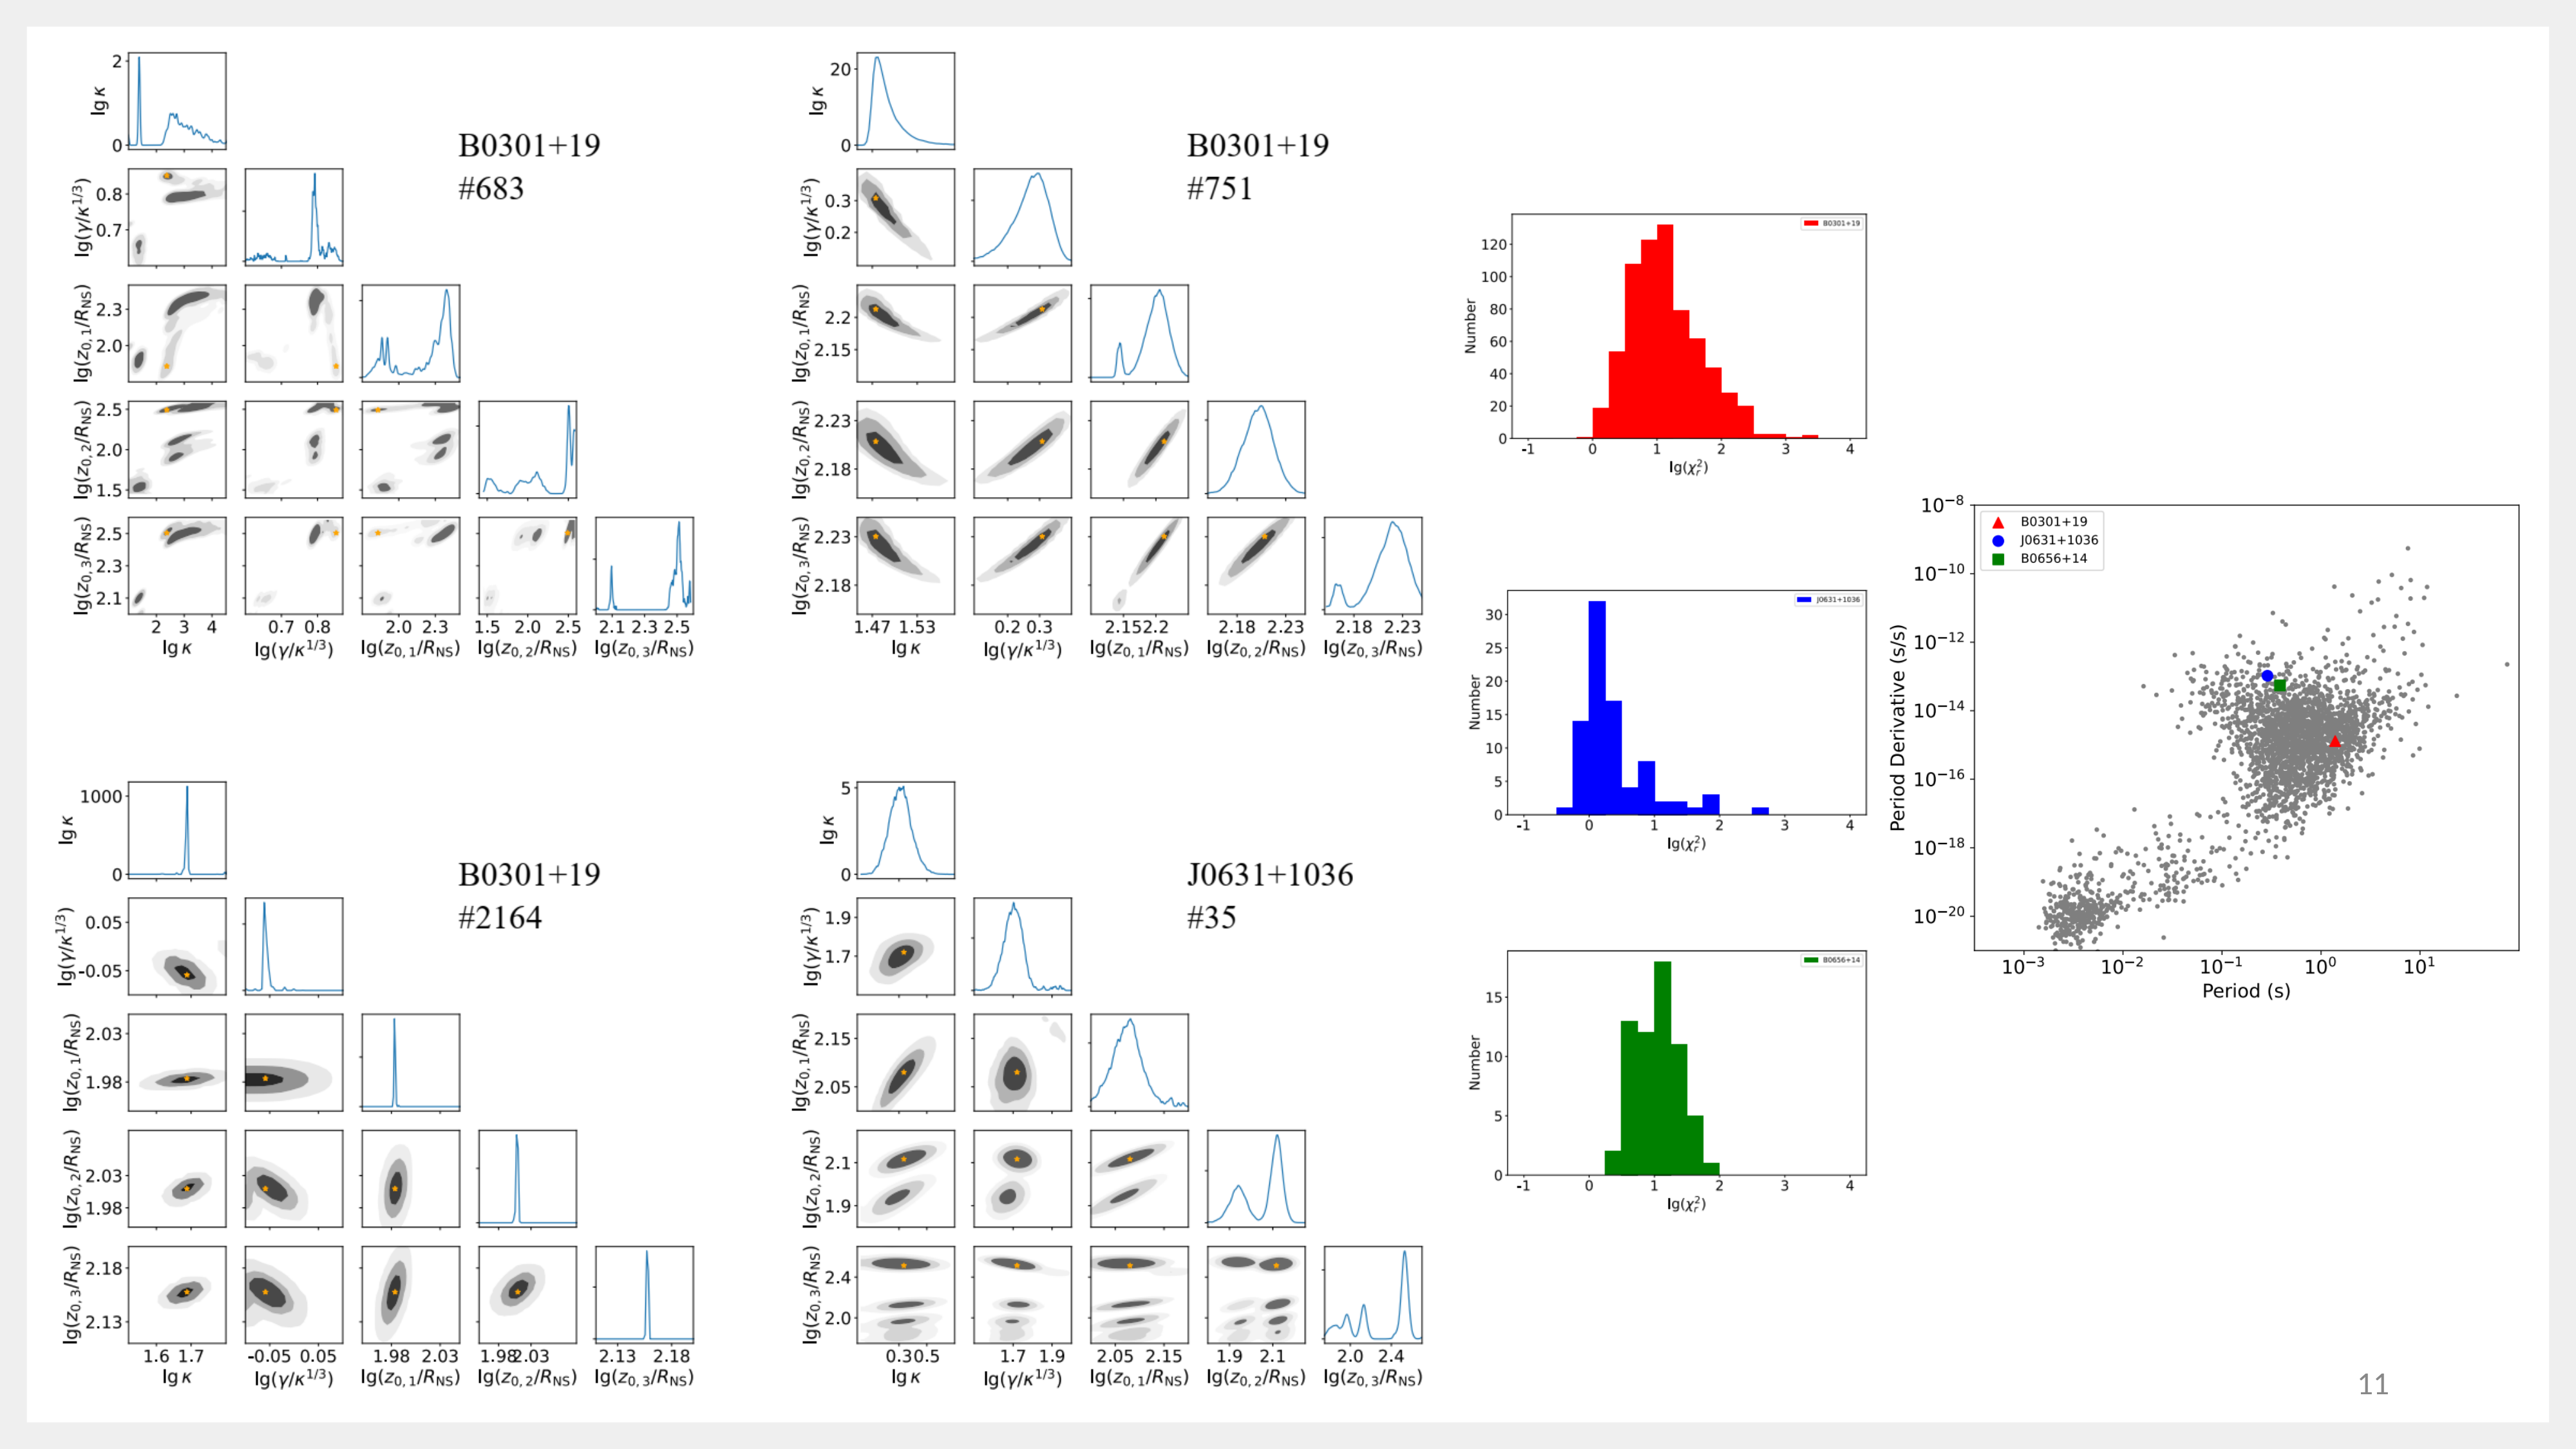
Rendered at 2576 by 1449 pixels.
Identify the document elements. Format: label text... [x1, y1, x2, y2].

picture [1459, 202, 1871, 1220]
picture [1877, 485, 2532, 1014]
picture [43, 32, 1435, 1390]
slide_number 11 [1818, 1351, 2400, 1412]
